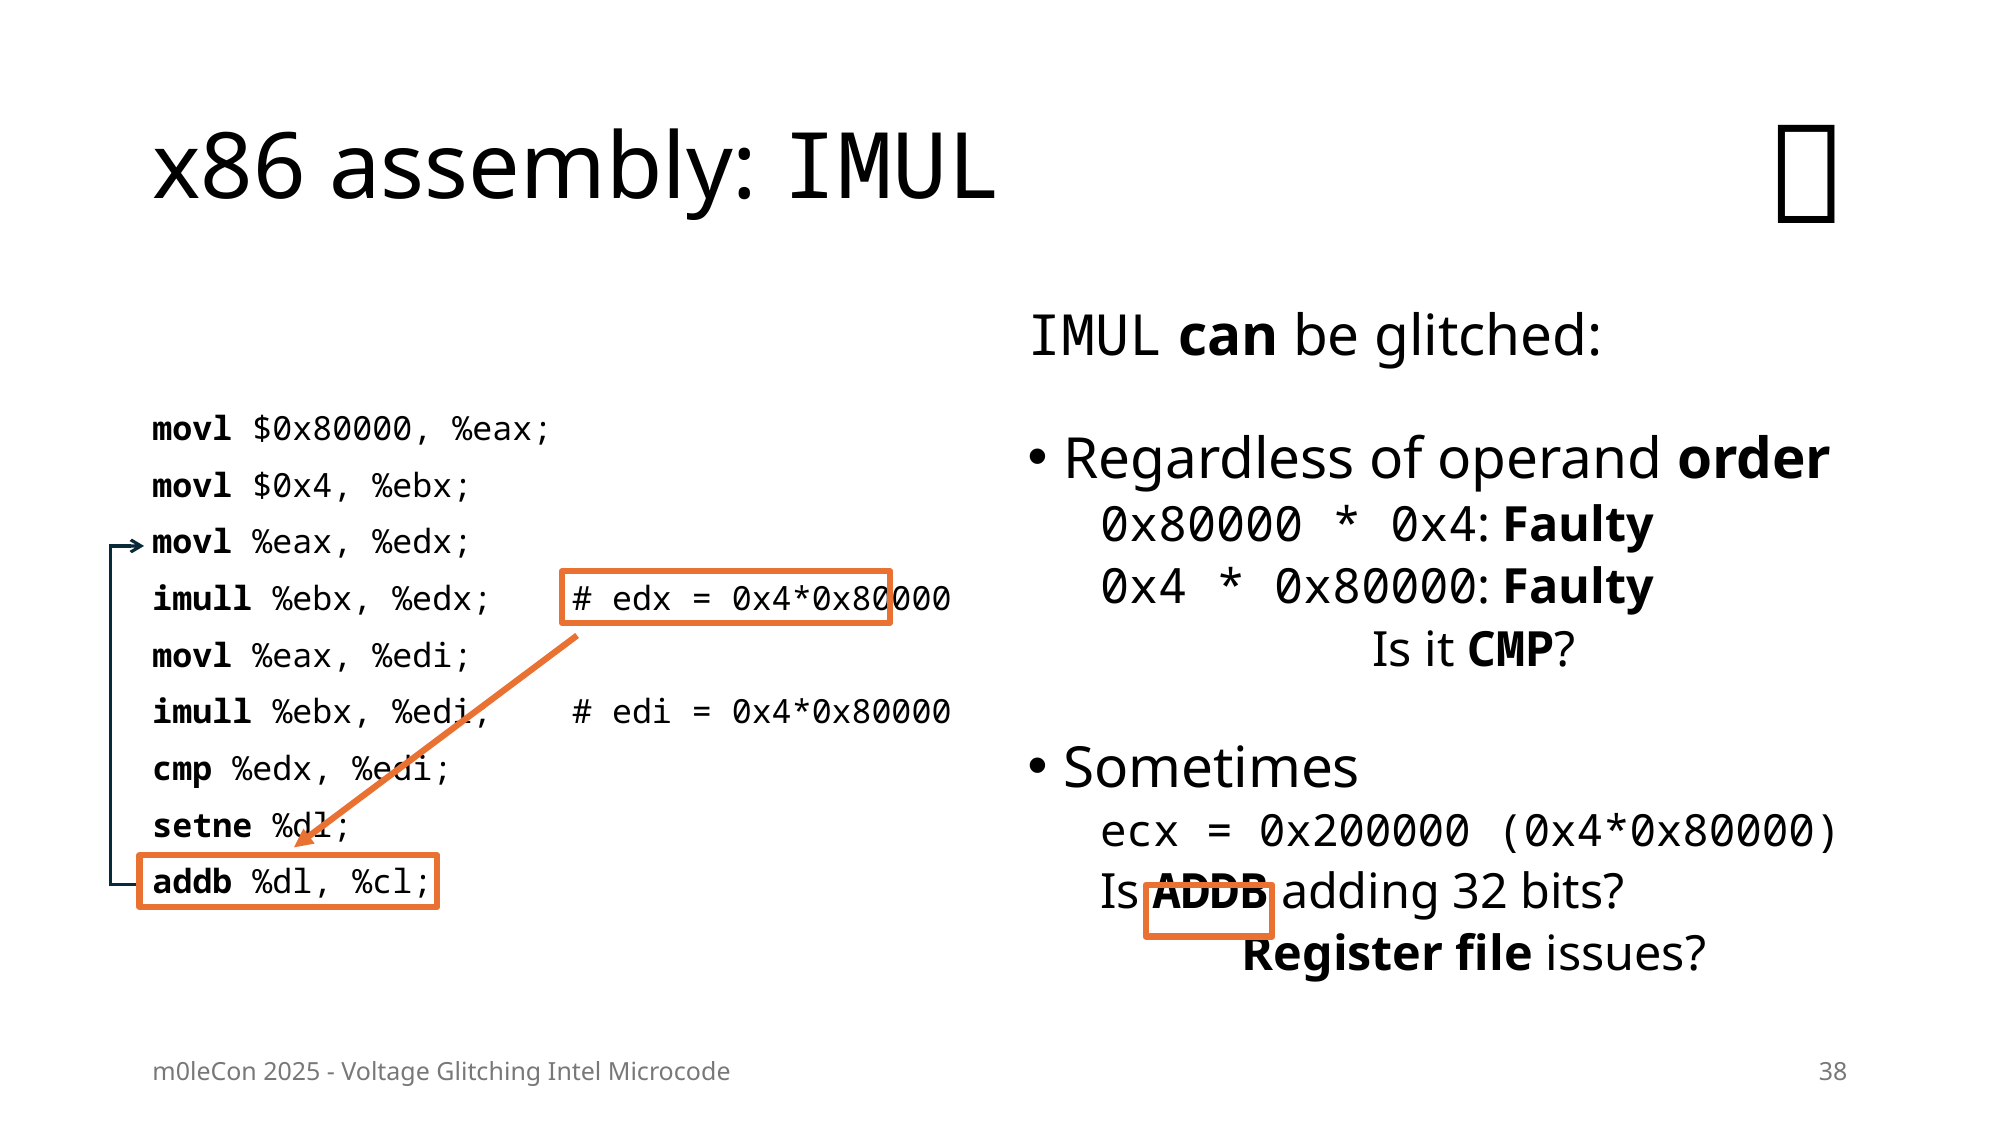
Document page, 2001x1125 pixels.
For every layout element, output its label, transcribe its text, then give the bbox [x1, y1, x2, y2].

list movl $0x80000, %eax; movl $0x4, %ebx; movl %eax, %edx; imull %ebx, %edx; # edx = 0x4*0x80000 movl %eax, %edi; imull %ebx, %edi; # edi = 0x4*0x80000 cmp %edx, %edi; setne %dl; addb %dl, %cl; [137, 299, 988, 1014]
list IMUL can be glitched: Regardless of operand order 0x80000 * 0x4: Faulty 0x4 * 0x80000: Faulty Is it CMP? Sometimes ecx = 0x200000 (0x4*0x80000) Is ADDB adding 32 bits? Register file issues? [1012, 299, 1863, 1014]
text_box [109, 538, 145, 886]
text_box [293, 634, 578, 848]
text_box [139, 855, 438, 907]
text_box [1145, 884, 1273, 937]
slide_number 38 [1412, 1042, 1863, 1103]
footer m0leCon 2025 - Voltage Glitching Intel Microcode [137, 1042, 1338, 1103]
text_box ❔ [1632, 78, 1863, 259]
text_box [562, 571, 890, 623]
title x86 assembly: IMUL [137, 59, 1863, 278]
